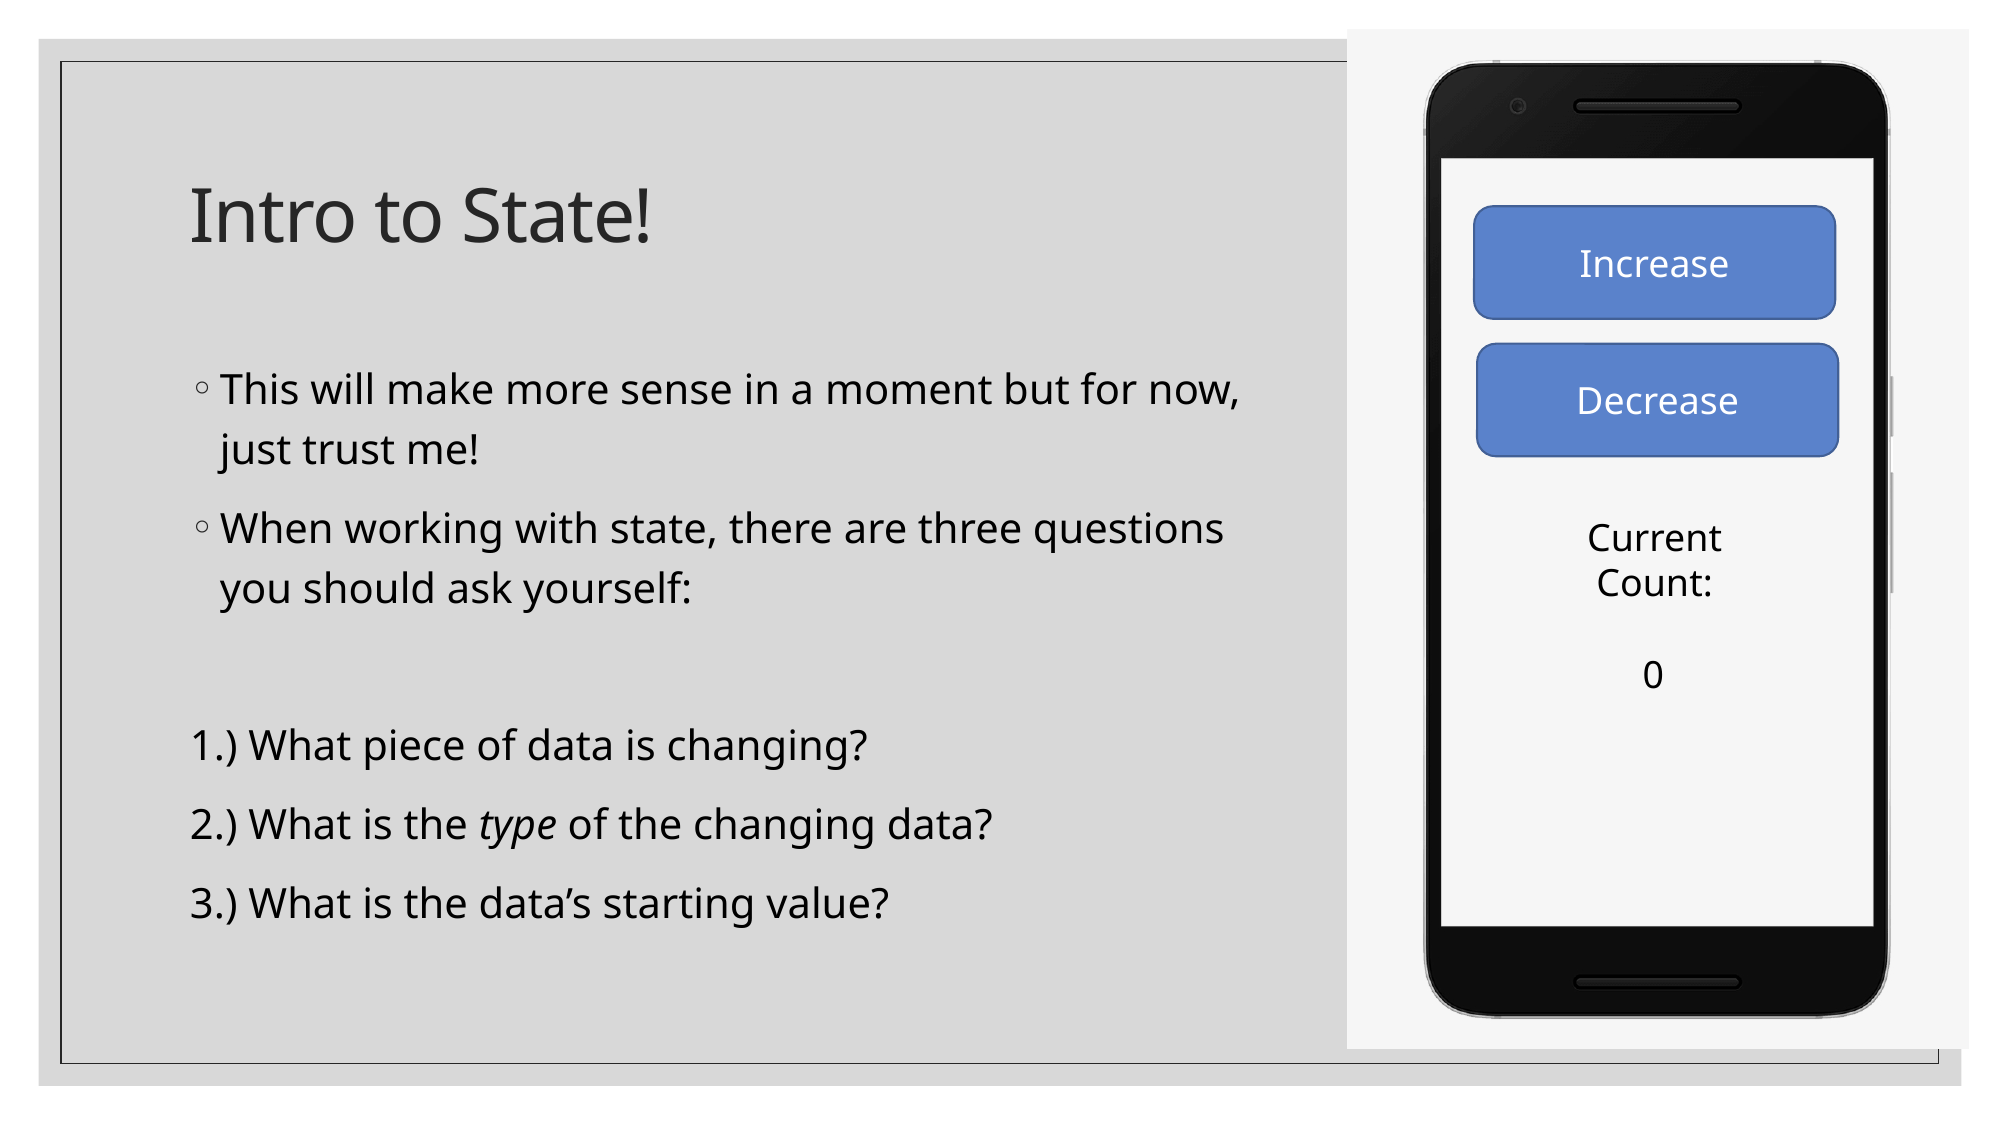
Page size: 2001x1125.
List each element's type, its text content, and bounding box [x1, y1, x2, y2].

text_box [1347, 29, 1969, 1049]
title Intro to State! [174, 105, 1341, 331]
list This will make more sense in a moment but for now, just trust me! When working with state, there are three questions you should ask yourself: 1.) What piece of data is changing? 2.) What is the type of the changing data? 3.) What is the data’s starting value? [174, 345, 1290, 977]
